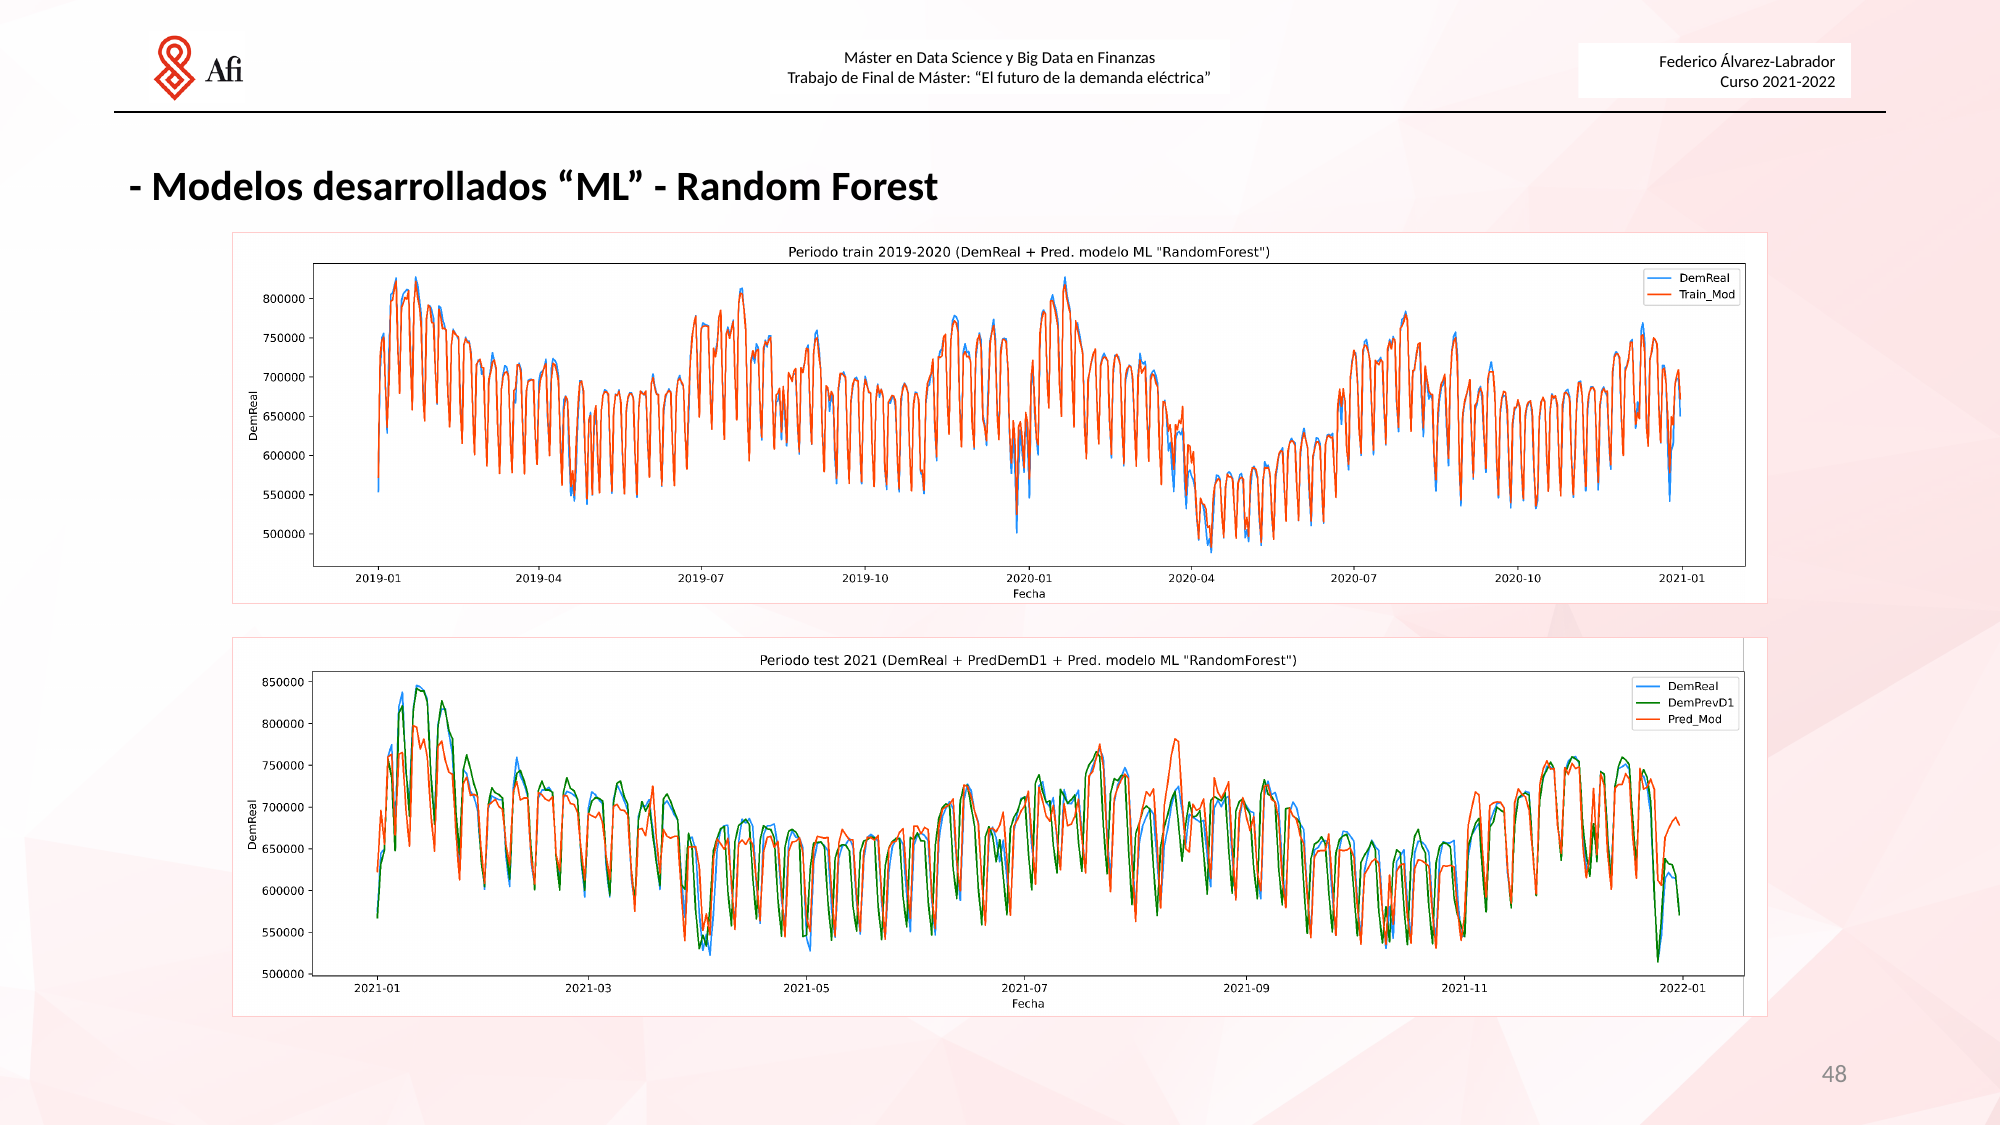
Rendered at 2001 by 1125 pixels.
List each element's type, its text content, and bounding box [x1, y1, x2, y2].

picture [232, 637, 1768, 1017]
picture [149, 31, 245, 103]
text_box Máster en Data Science y Big Data en Finanzas Trabajo de Final de Máster: “El futuro de la demanda eléctrica” [769, 39, 1231, 95]
picture [232, 232, 1768, 604]
slide_number 48 [1412, 1042, 1863, 1103]
text_box - Modelos desarrollados “ML” - Random Forest [114, 147, 1730, 226]
text_box Federico Álvarez-Labrador Curso 2021-2022 [1578, 43, 1851, 98]
